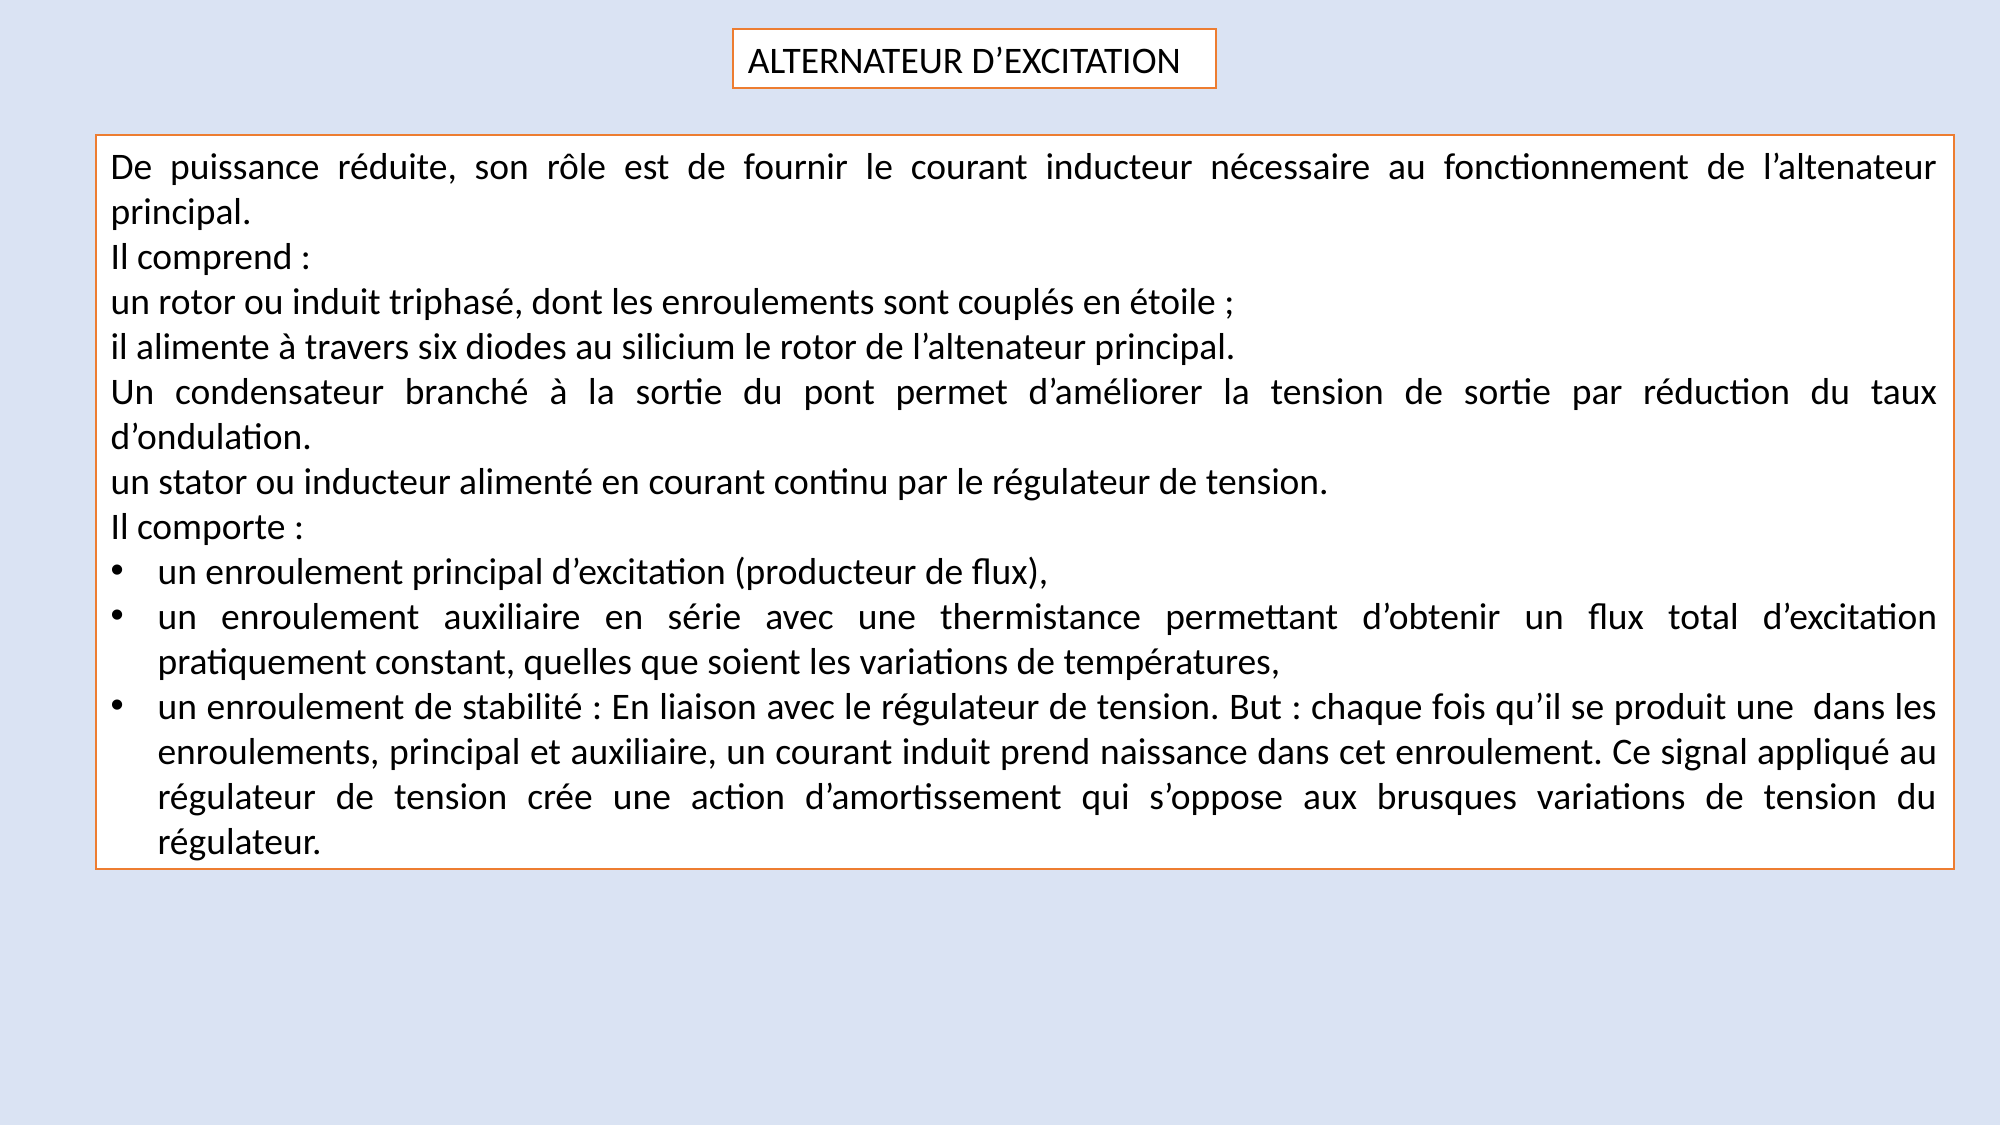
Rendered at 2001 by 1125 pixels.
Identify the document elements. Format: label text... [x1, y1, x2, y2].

text_box ALTERNATEUR D’EXCITATION [732, 28, 1217, 89]
